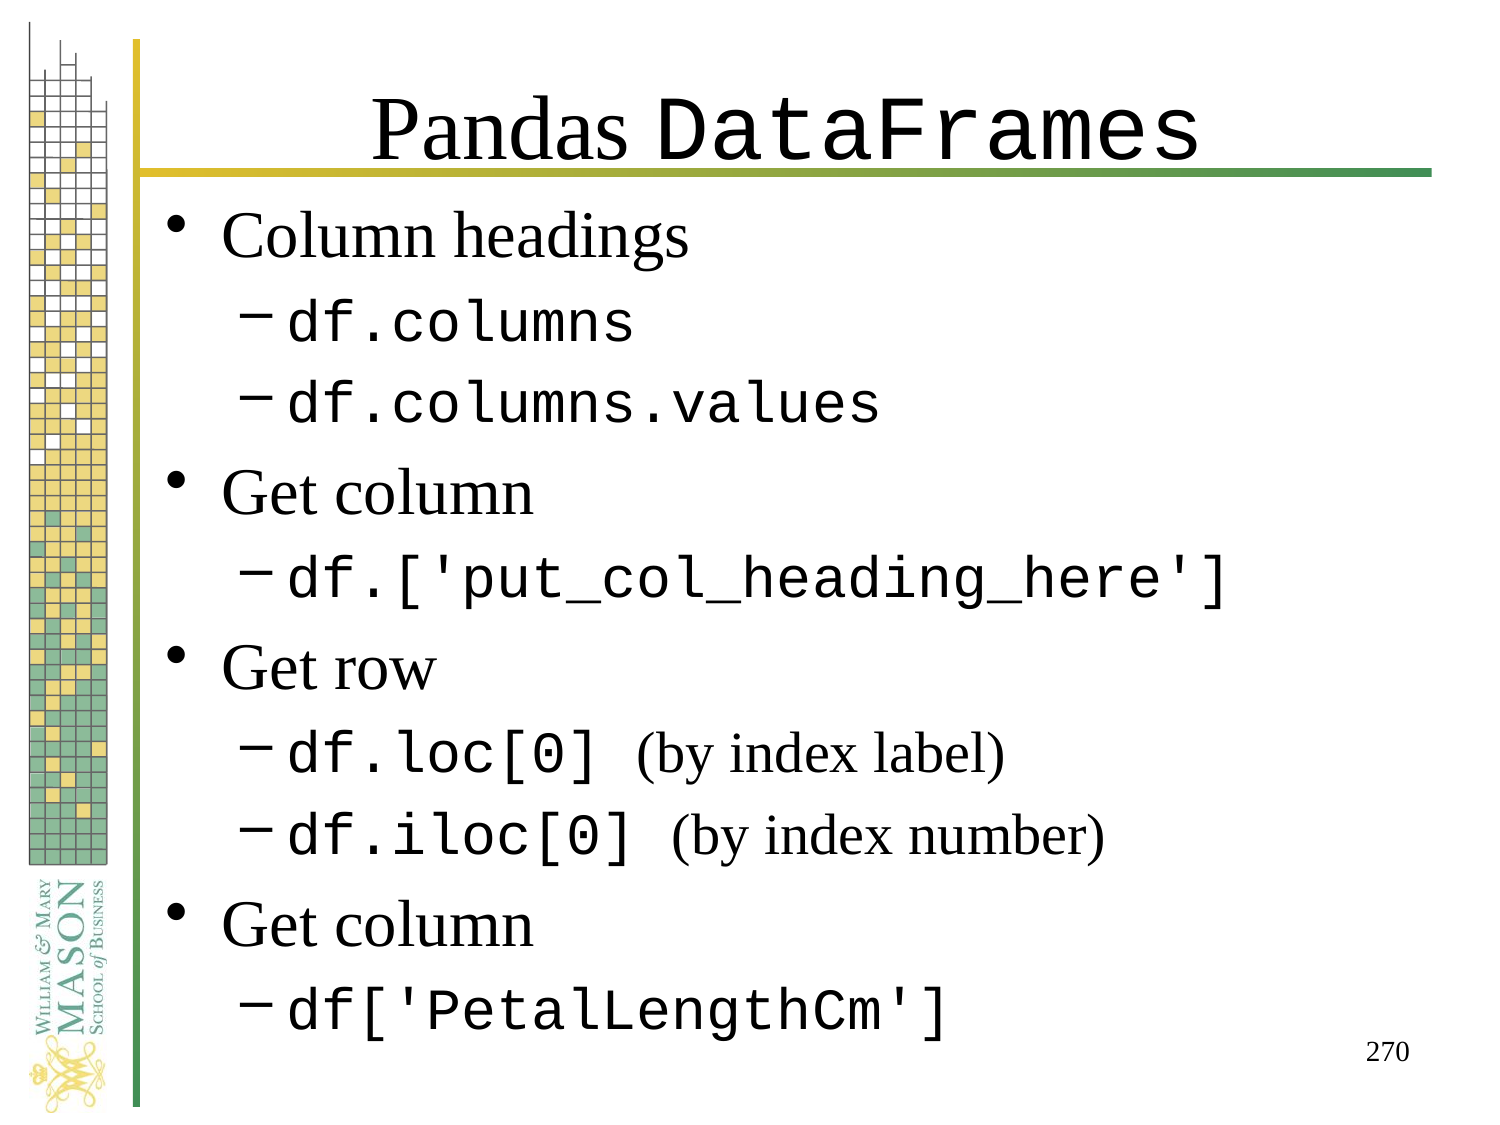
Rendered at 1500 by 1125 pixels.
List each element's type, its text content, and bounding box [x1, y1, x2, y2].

title Pandas DataFrames [150, 45, 1425, 183]
slide_number 270 [1048, 1024, 1426, 1103]
table_cell Greater than [29, 879, 107, 1113]
list Column headings df.columns df.columns.values Get column df.['put_col_heading_here'] Get row df.loc[0] (by index label) df.iloc[0] (by index number) Get column df['PetalLengthCm'] [150, 183, 1500, 1005]
